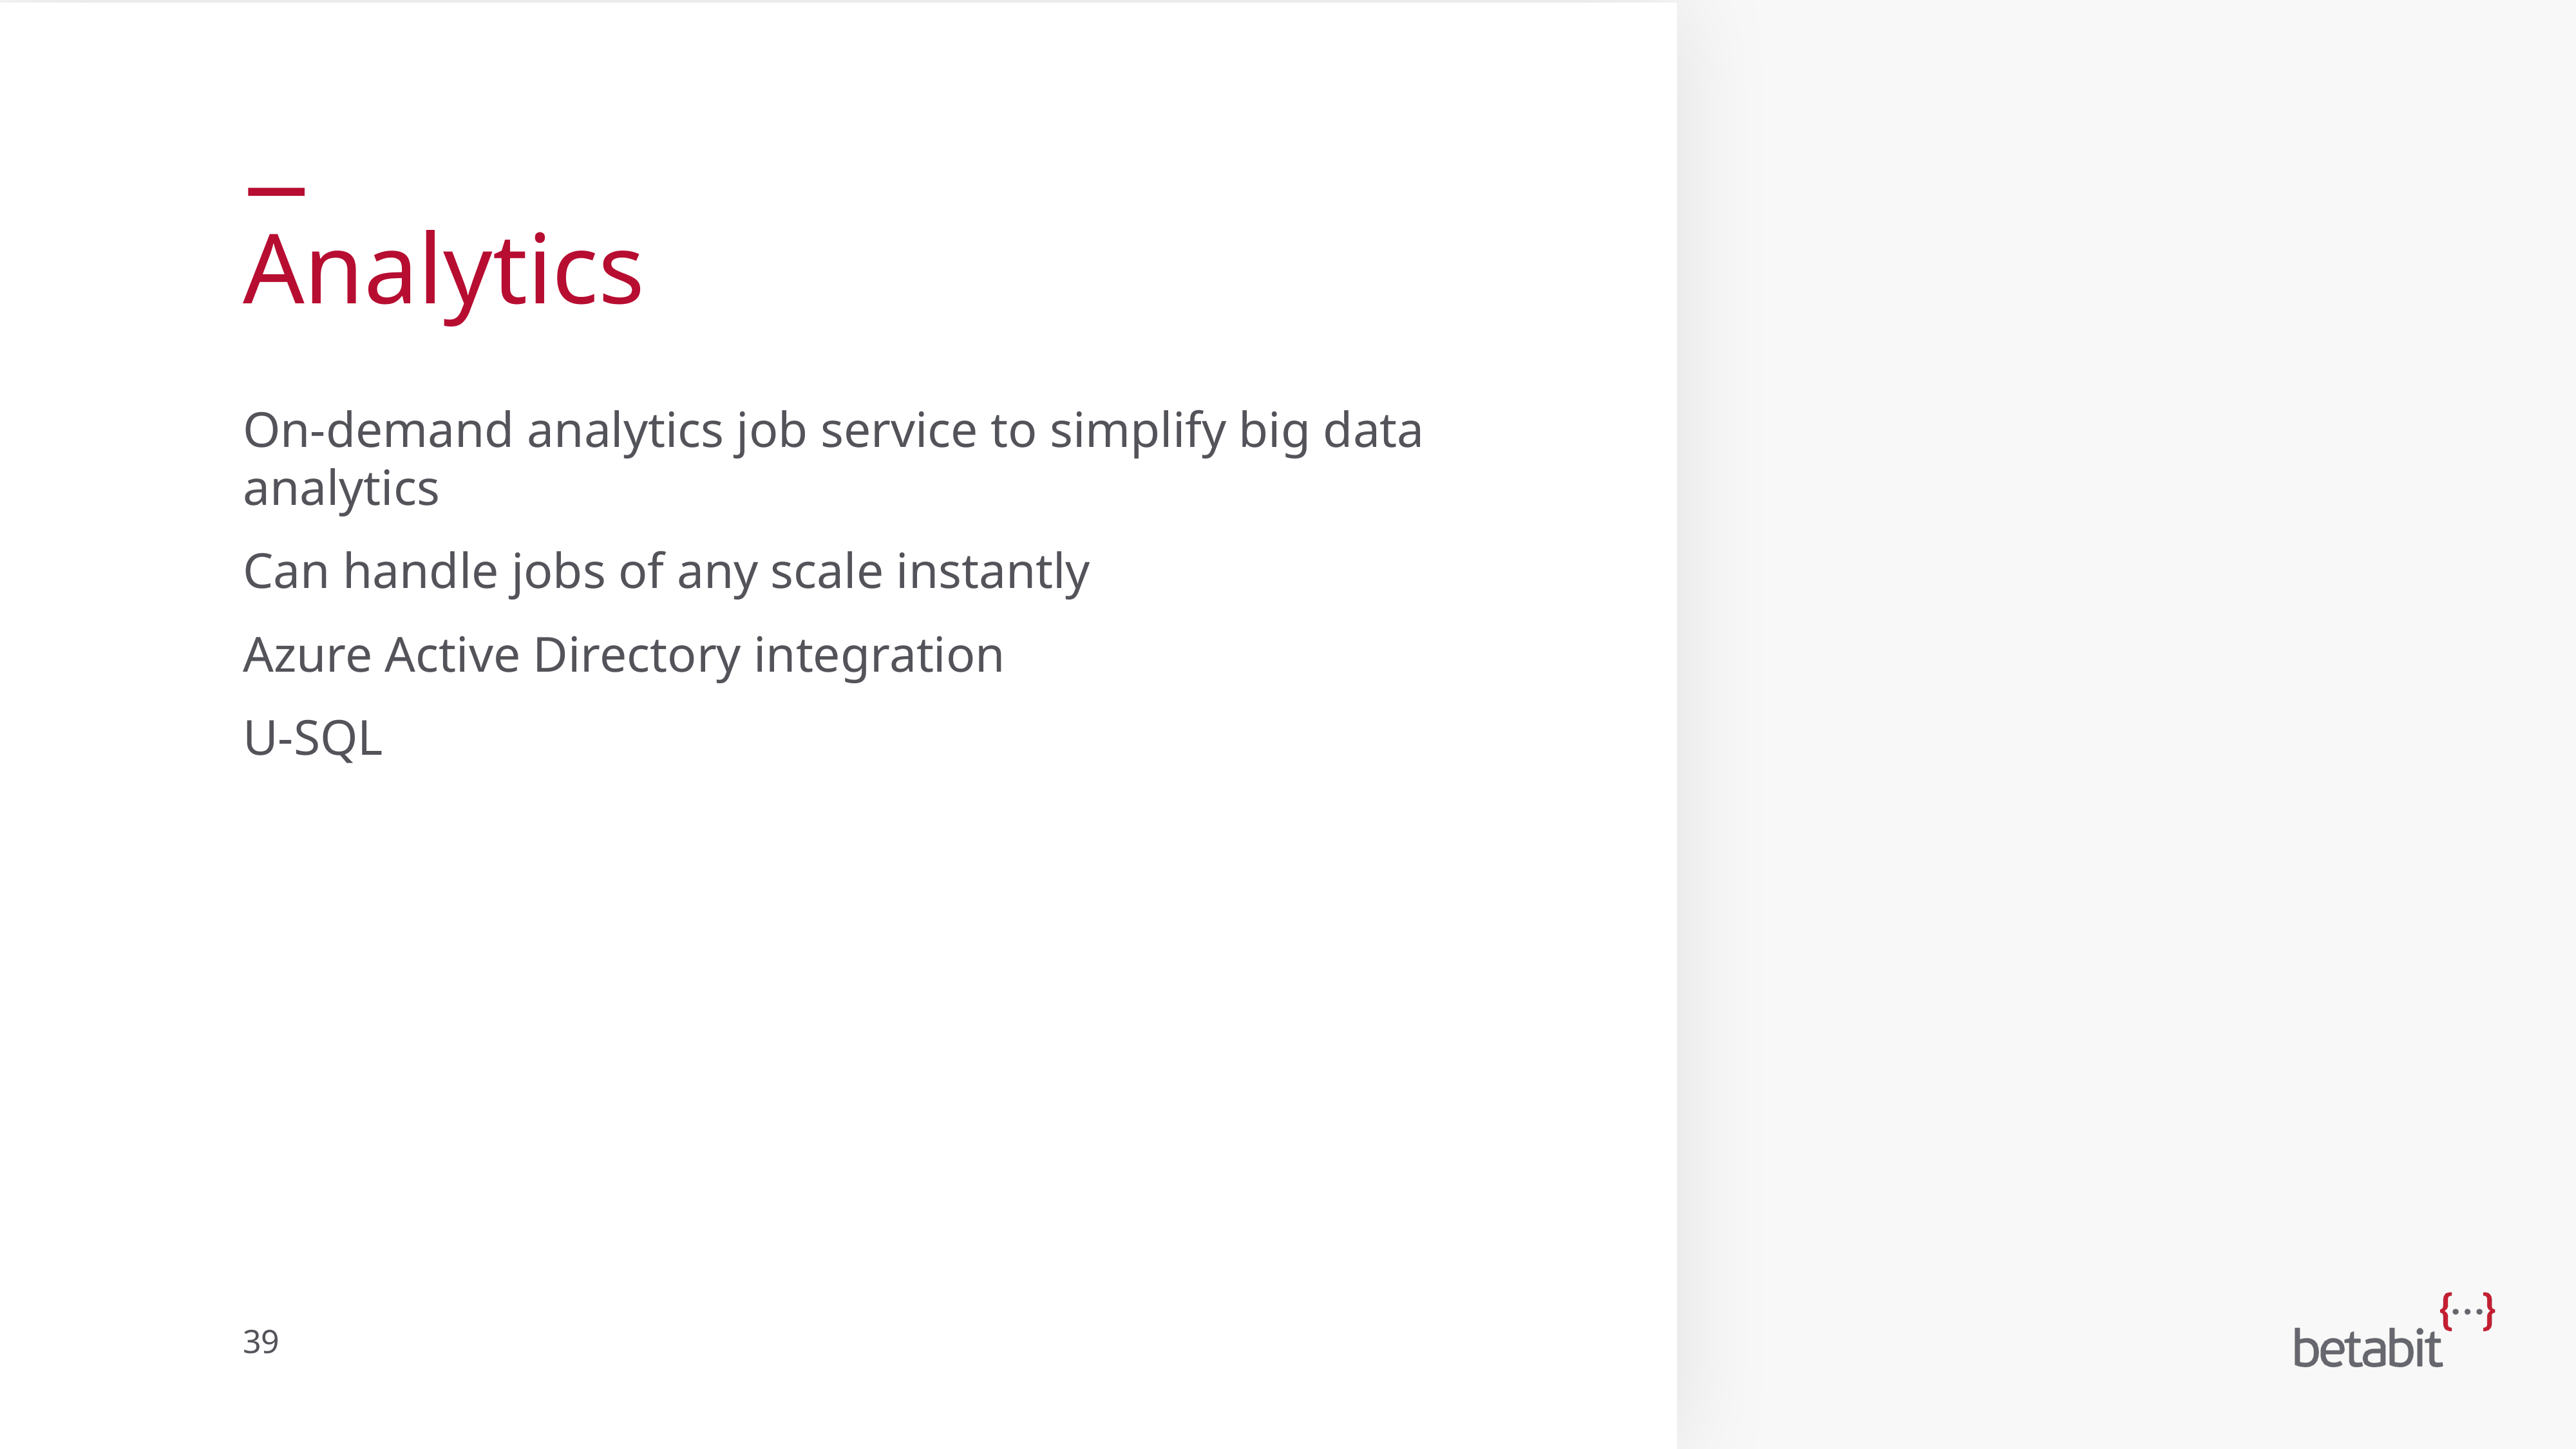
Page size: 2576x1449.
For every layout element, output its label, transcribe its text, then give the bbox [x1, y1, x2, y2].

list On-demand analytics job service to simplify big data analytics Can handle jobs of any scale instantly Azure Active Directory integration U-SQL [232, 388, 1510, 1310]
title Analytics [232, 196, 1510, 370]
picture [2280, 1227, 2509, 1375]
slide_number 39 [232, 1310, 316, 1376]
